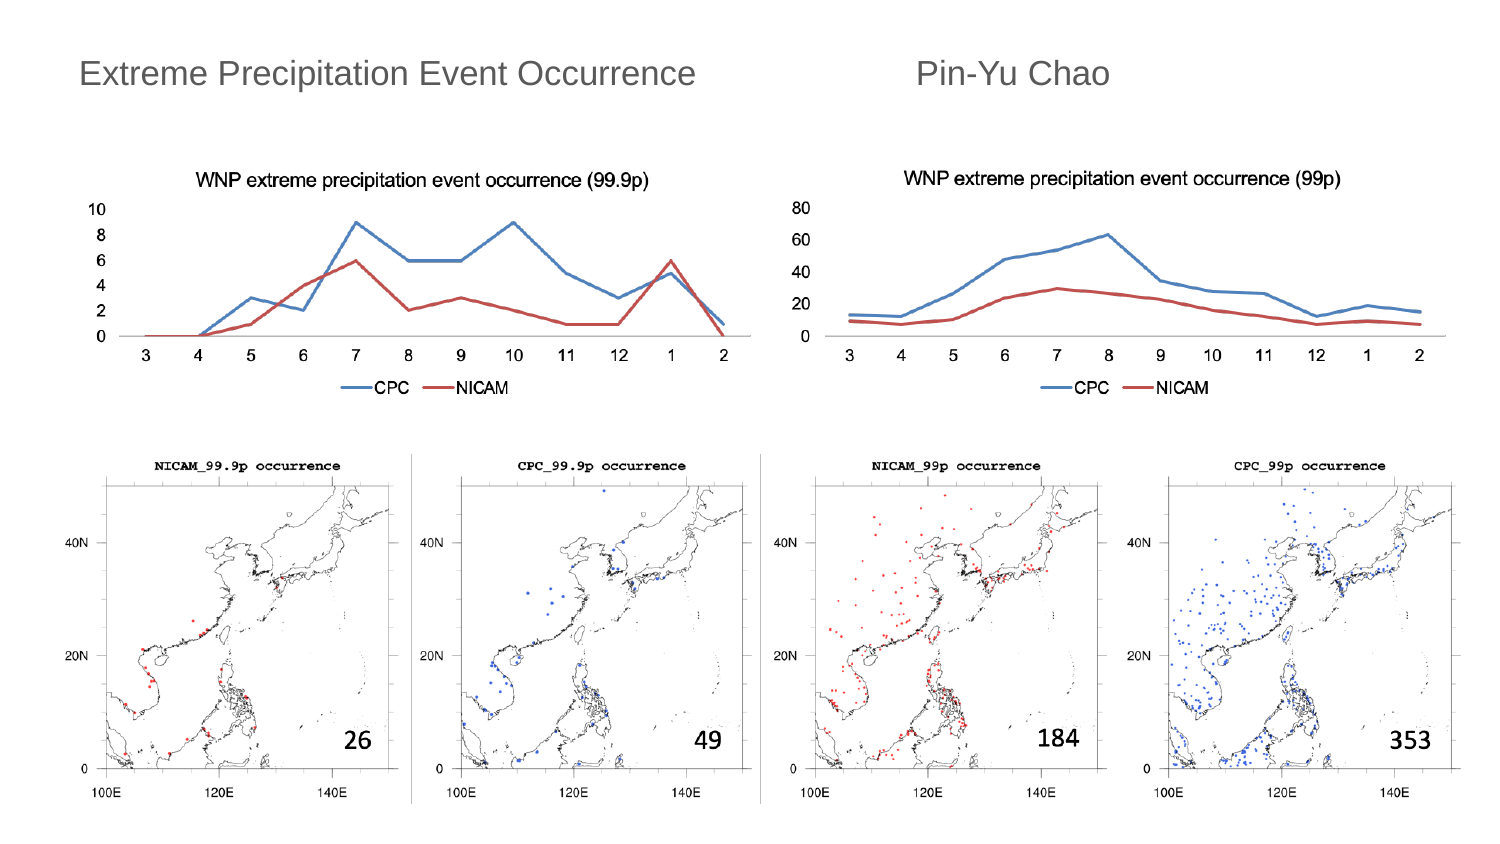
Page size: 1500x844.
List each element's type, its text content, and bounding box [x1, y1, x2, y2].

list Extreme Precipitation Event Occurrence Pin-Yu Chao [63, 29, 1462, 152]
picture [56, 154, 1469, 805]
